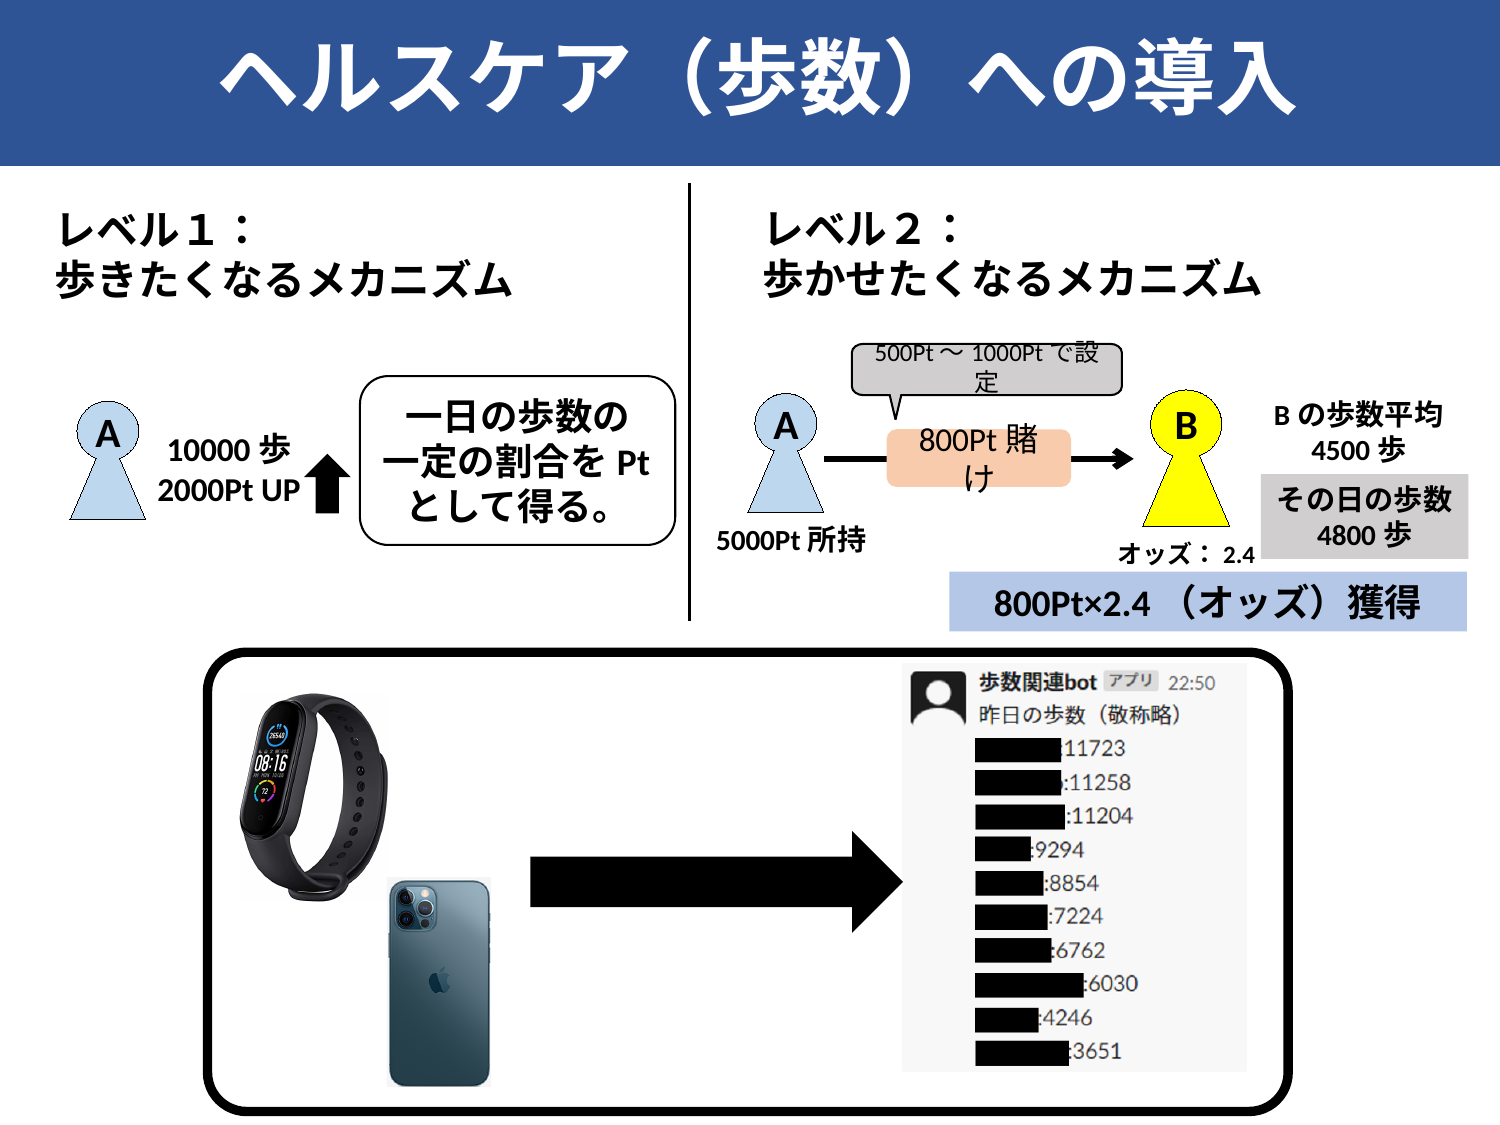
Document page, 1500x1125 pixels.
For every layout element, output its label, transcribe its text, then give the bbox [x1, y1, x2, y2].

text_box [207, 652, 1289, 1112]
text_box オッズ：2.4 [1079, 531, 1294, 576]
text_box レベル２： 歩かせたくなるメカニズム [747, 195, 1384, 310]
text_box その日の歩数 4800歩 [1260, 474, 1469, 559]
text_box ヘルスケア（歩数）への導入 [0, 0, 1500, 166]
text_box 800Pt賭け [885, 428, 1073, 458]
text_box B [1142, 389, 1230, 527]
text_box 500Pt～1000Ptで設定 [850, 342, 1123, 420]
text_box レベル１： 歩きたくなるメカニズム [40, 196, 676, 312]
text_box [69, 401, 349, 520]
text_box 800Pt賭け [885, 459, 1073, 488]
text_box 800Pt×2.4（オッズ）獲得 [949, 571, 1467, 632]
text_box Bの歩数平均 4500歩 [1250, 388, 1467, 474]
text_box A [747, 393, 824, 513]
text_box 5000Pt所持 [701, 514, 887, 564]
text_box 一日の歩数の 一定の割合をPtとして得る。 [358, 375, 677, 546]
